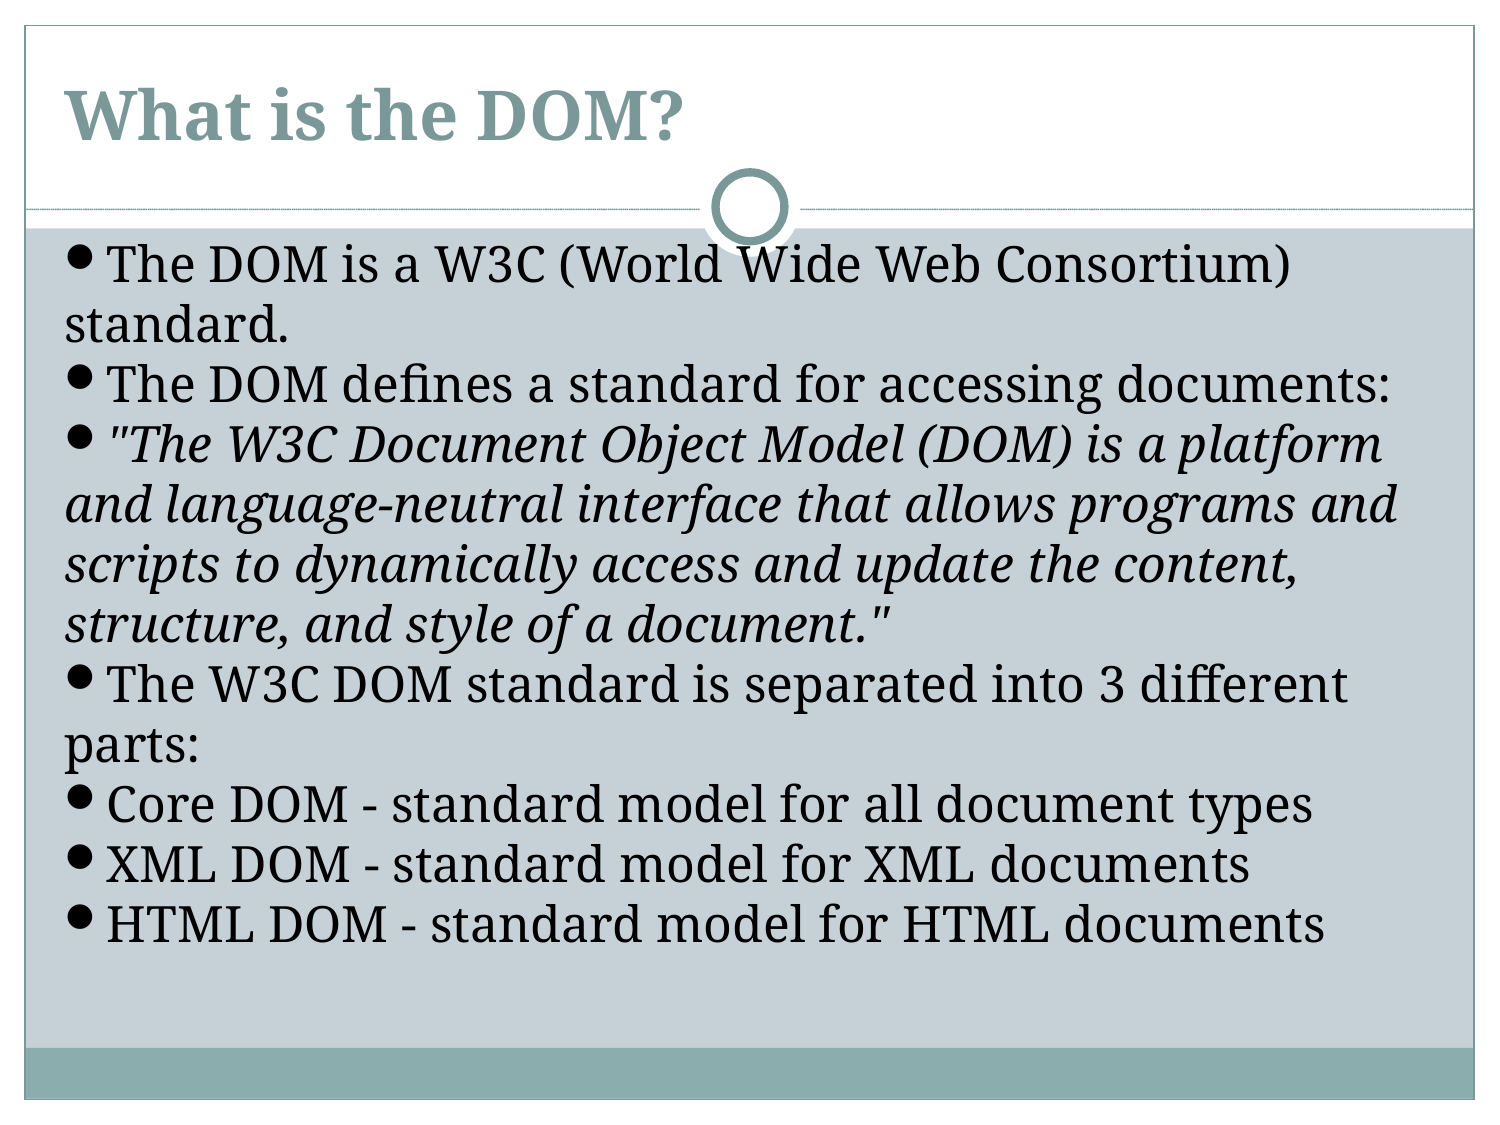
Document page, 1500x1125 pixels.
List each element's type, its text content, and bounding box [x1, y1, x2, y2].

text_box The DOM is a W3C (World Wide Web Consortium) standard. The DOM defines a standard for accessing documents: "The W3C Document Object Model (DOM) is a platform and language-neutral interface that allows programs and scripts to dynamically access and update the content, structure, and style of a document." The W3C DOM standard is separated into 3 different parts: Core DOM - standard model for all document types XML DOM - standard model for XML documents HTML DOM - standard model for HTML documents [49, 224, 1445, 1063]
text_box What is the DOM? [49, 37, 1450, 162]
